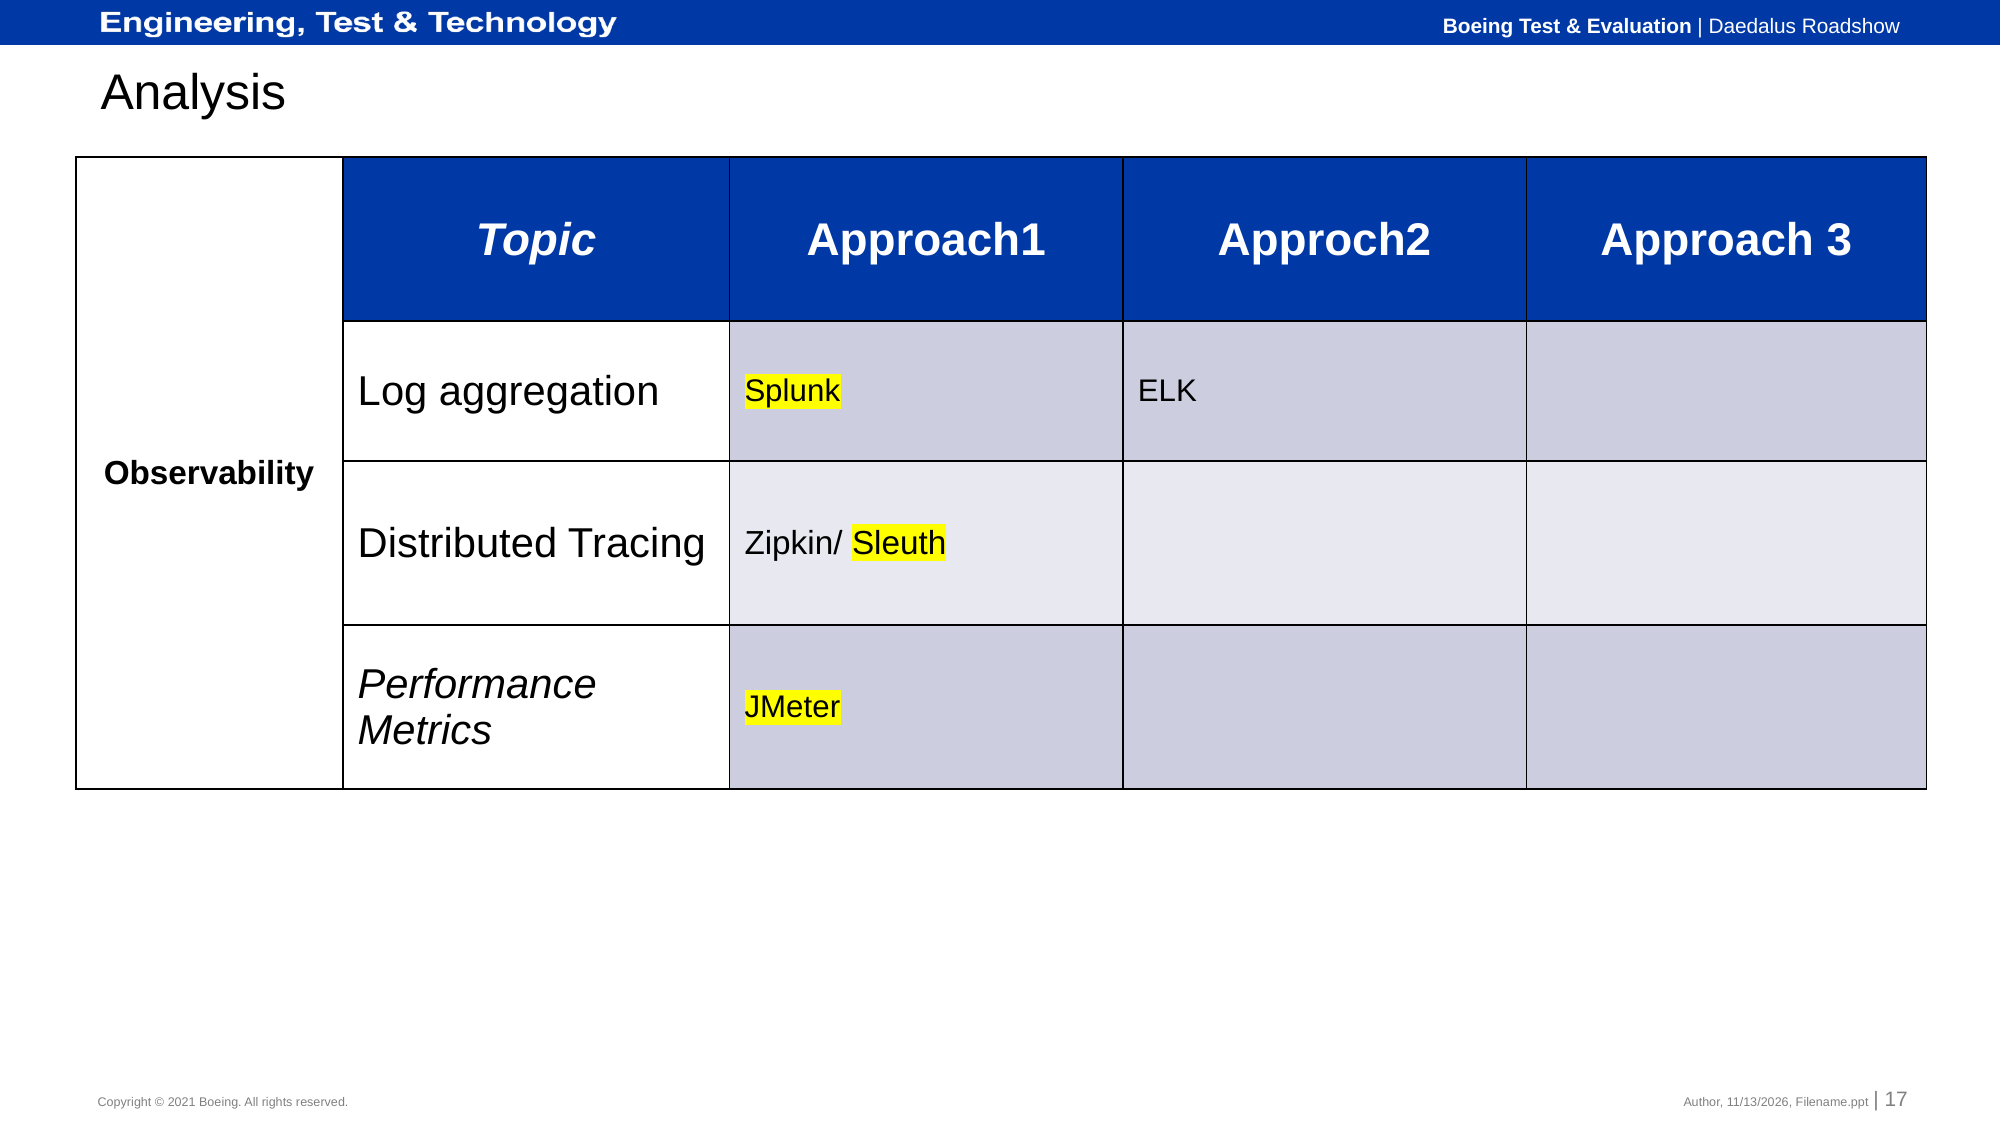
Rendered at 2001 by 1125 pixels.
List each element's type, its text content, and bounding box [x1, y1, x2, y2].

table_header Topic [344, 158, 729, 320]
table_header Approach 3 [1527, 158, 1926, 320]
title Analysis [100, 58, 1901, 121]
table_cell [1527, 462, 1926, 624]
table_header Observability [77, 158, 342, 788]
table_cell Distributed Tracing [344, 462, 729, 624]
table_header Approach1 [730, 158, 1122, 320]
table_cell JMeter [730, 626, 1122, 788]
table_cell [1527, 626, 1926, 788]
table_cell ELK [1124, 322, 1526, 460]
table_cell [1527, 322, 1926, 460]
table_header Approch2 [1124, 158, 1526, 320]
table_cell Log aggregation [344, 322, 729, 460]
table_cell Performance Metrics [344, 626, 729, 788]
table_cell [1124, 462, 1526, 624]
picture [88, 2, 632, 46]
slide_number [1518, 1071, 1910, 1113]
table_cell Splunk [730, 322, 1122, 460]
table_cell Zipkin/ Sleuth [730, 462, 1122, 624]
table_cell [1124, 626, 1526, 788]
